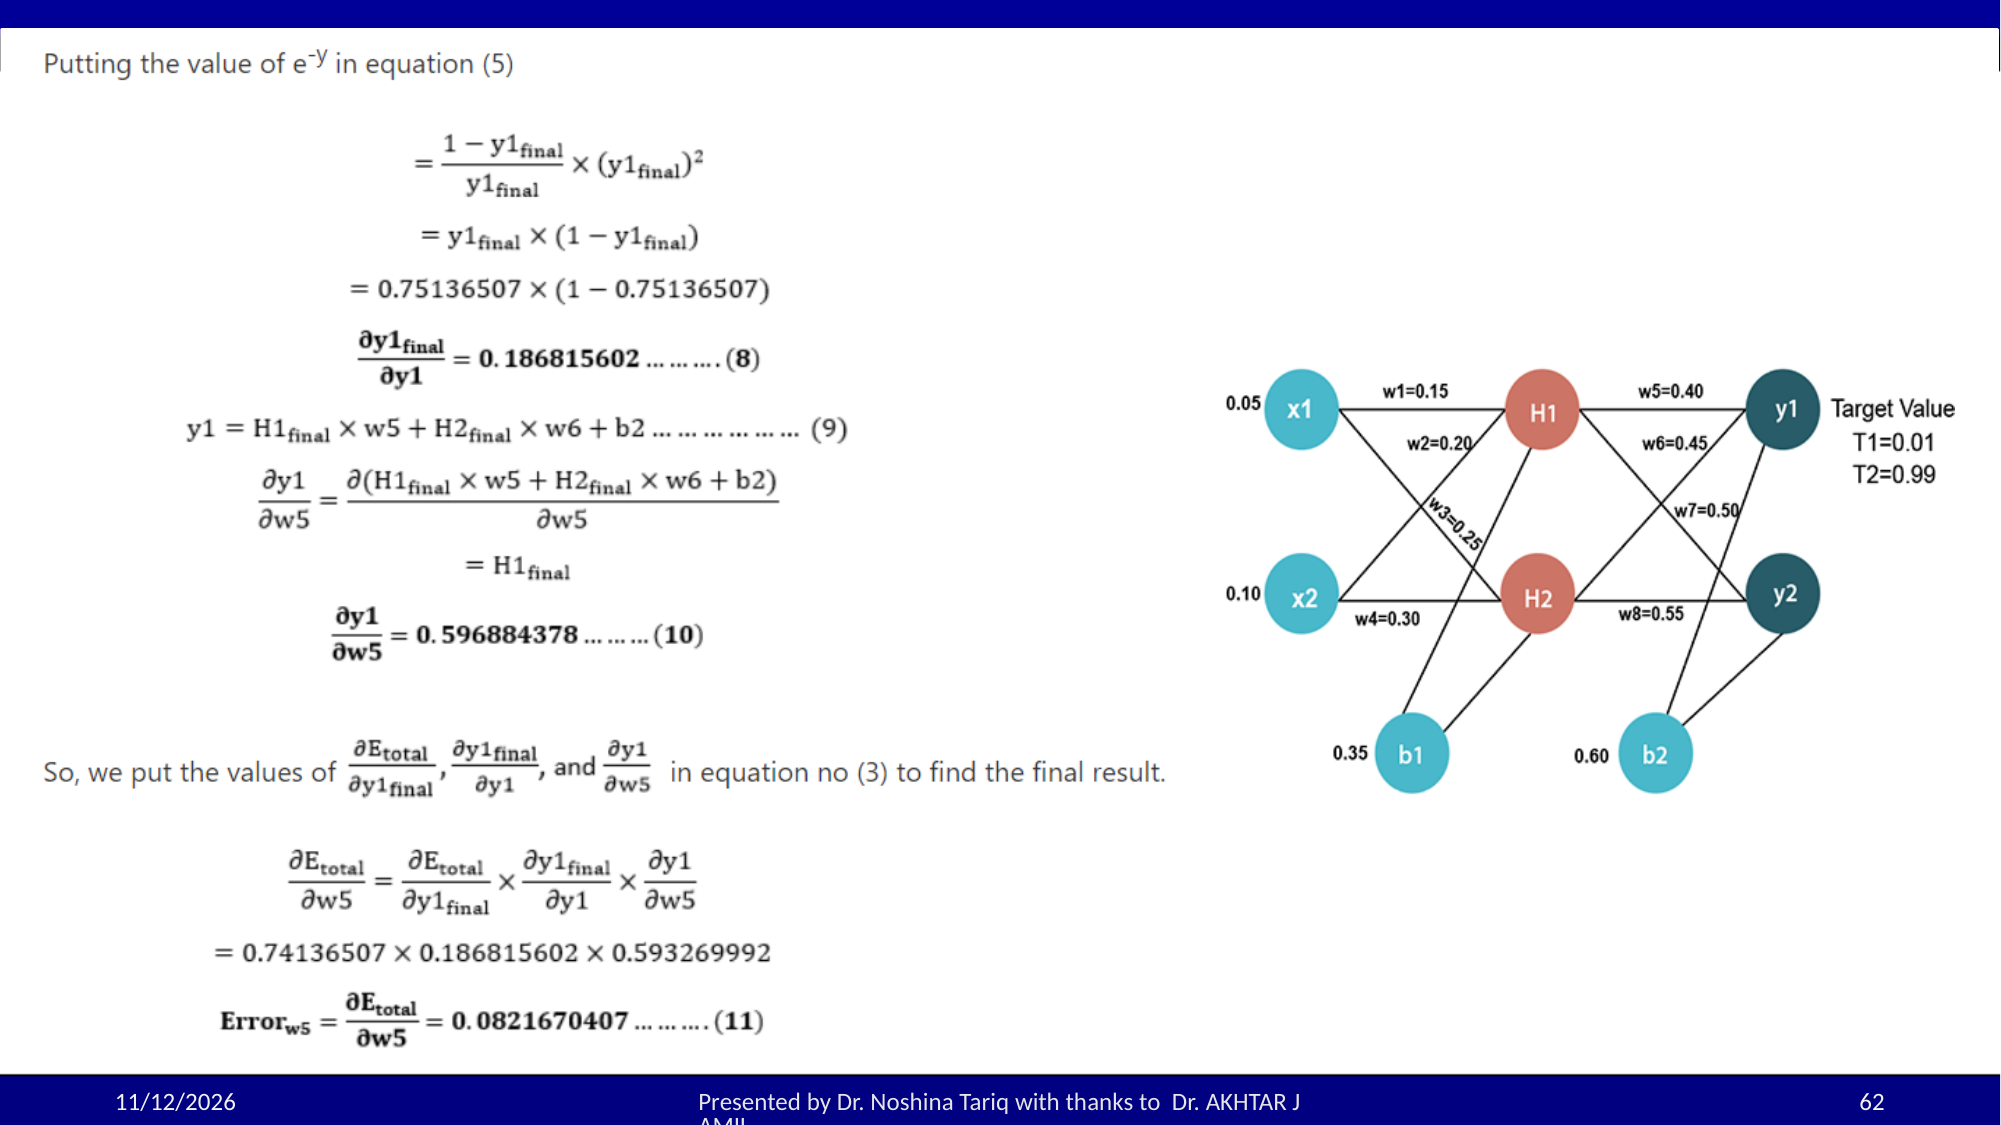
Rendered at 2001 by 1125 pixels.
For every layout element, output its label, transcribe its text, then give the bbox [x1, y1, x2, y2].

slide_number 62 [1433, 1062, 1900, 1125]
picture [0, 0, 2001, 1125]
footer Presented by Dr. Noshina Tariq with thanks to Dr. AKHTAR JAMIL [683, 1062, 1317, 1125]
slide_number 11-Sep-25 [99, 1071, 567, 1125]
